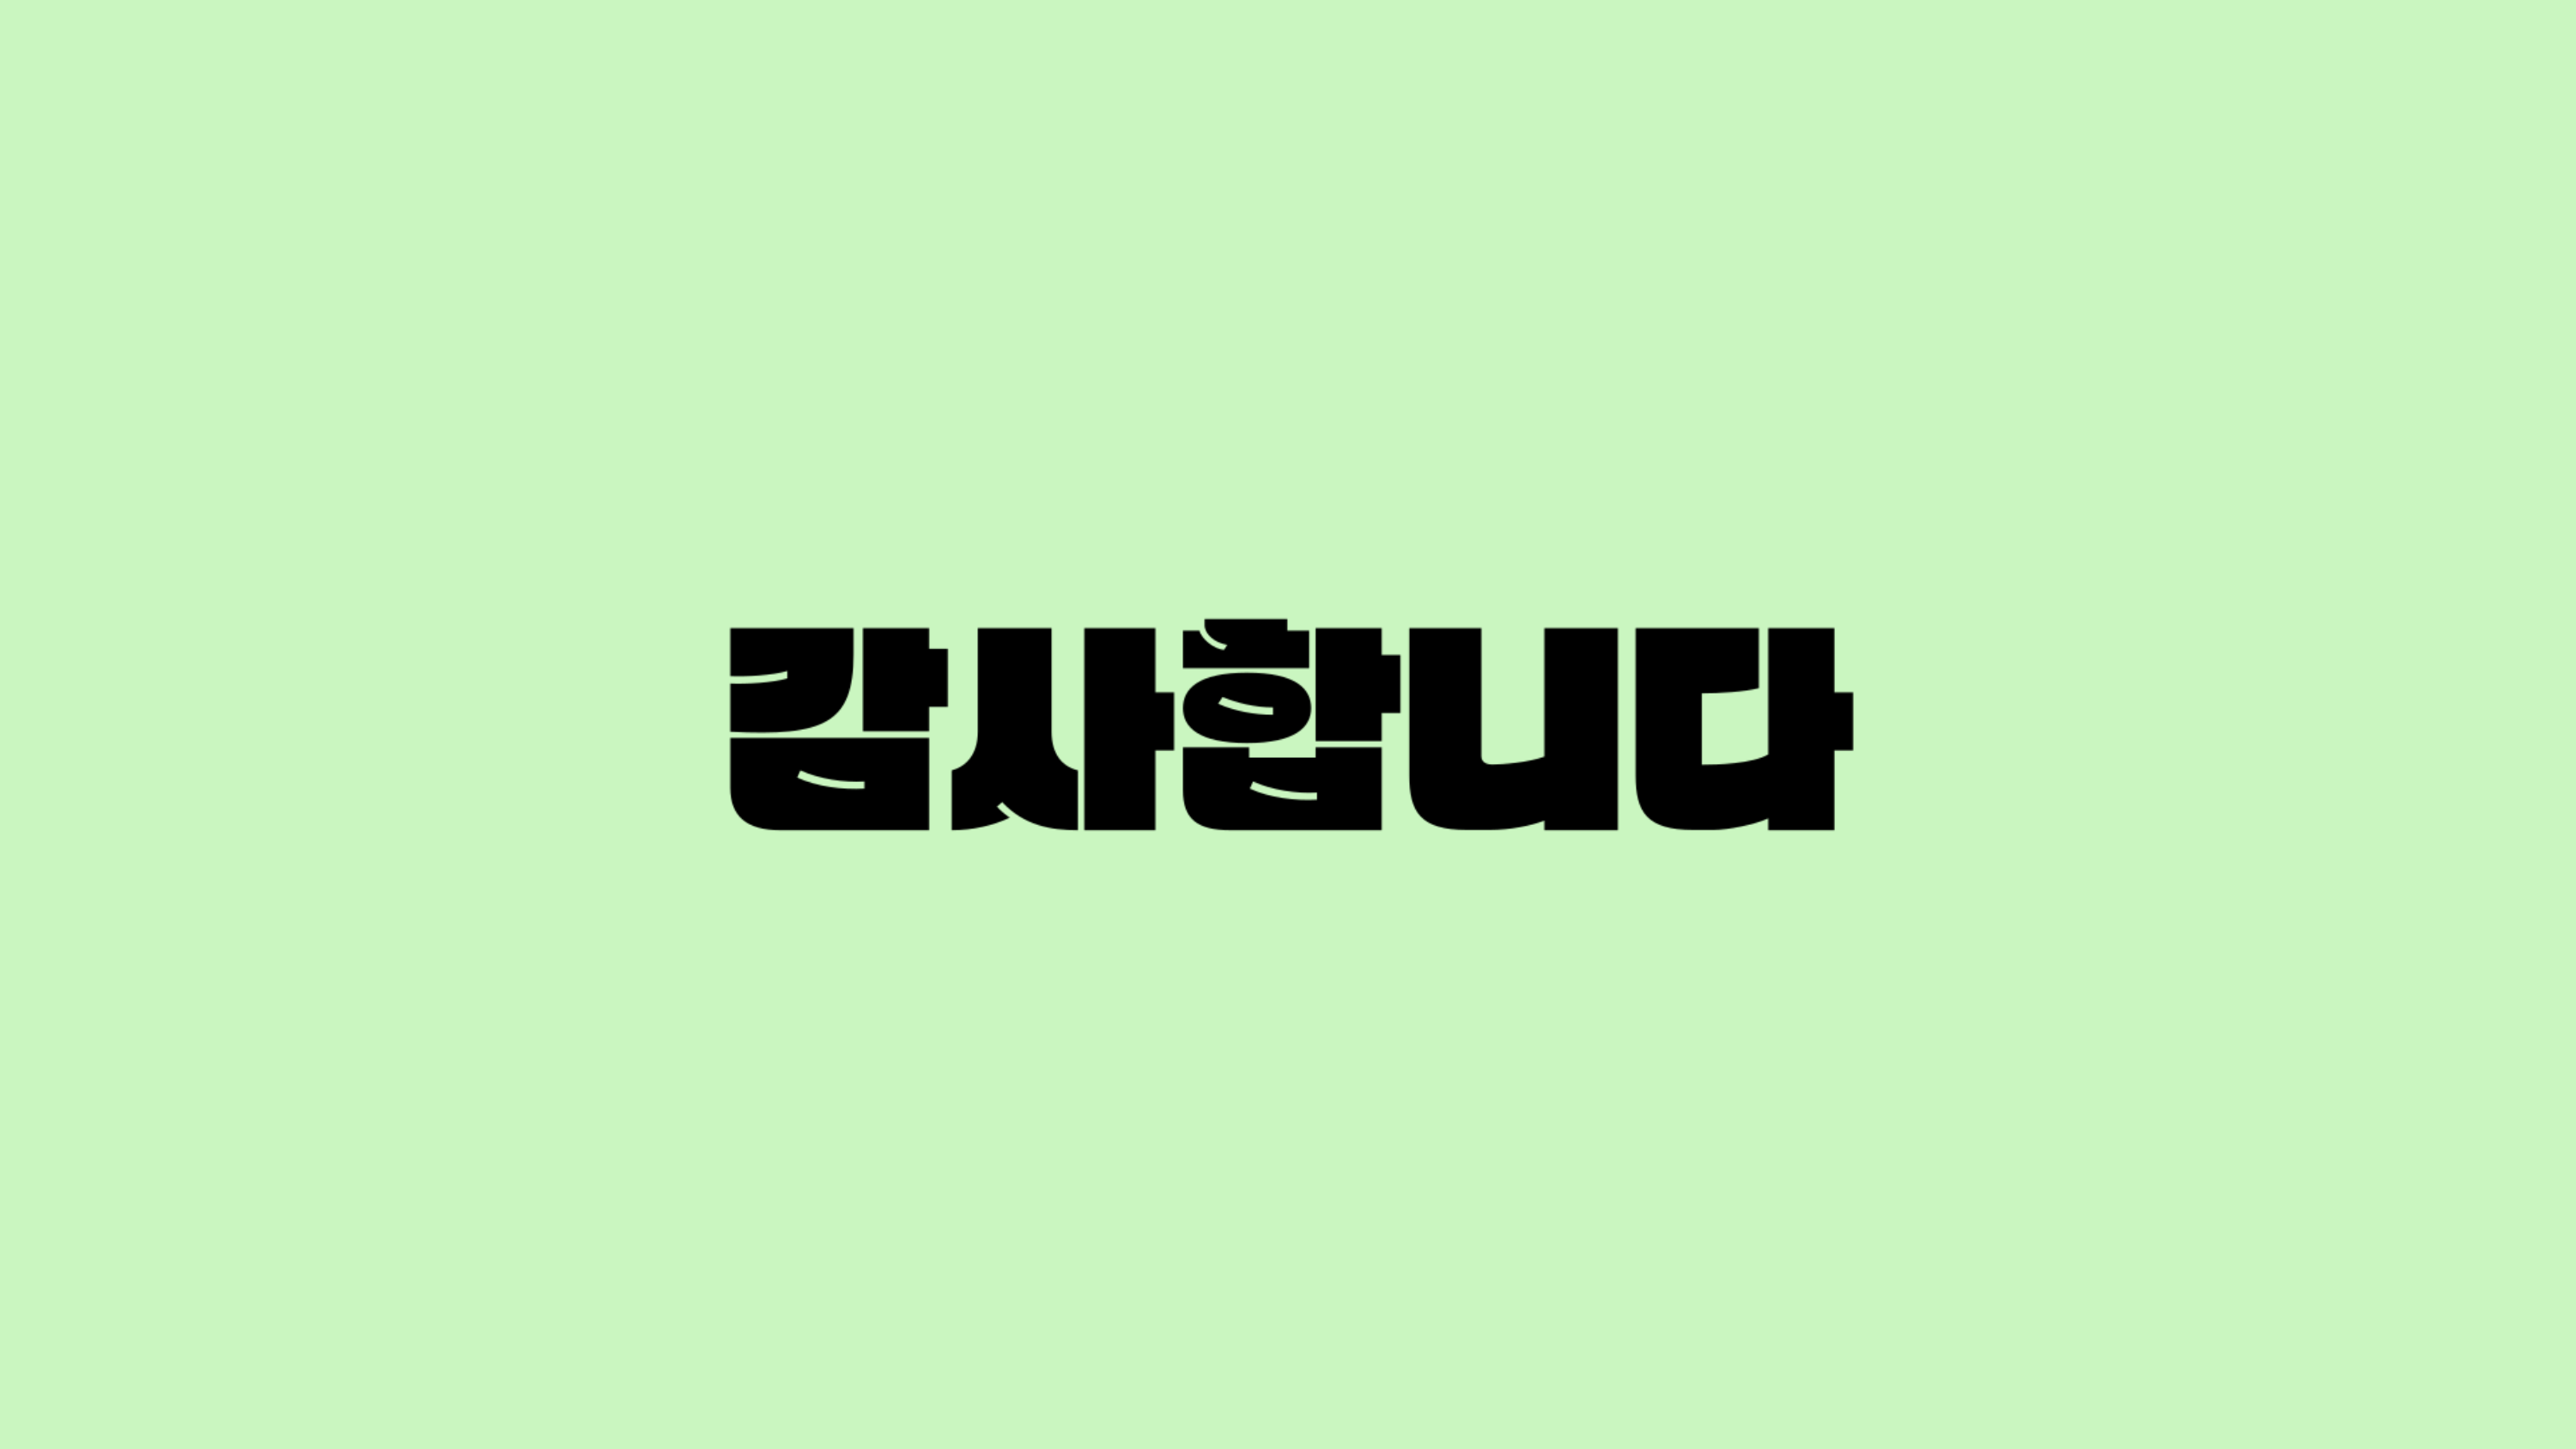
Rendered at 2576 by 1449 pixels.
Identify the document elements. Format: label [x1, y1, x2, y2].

picture [191, 517, 1966, 942]
